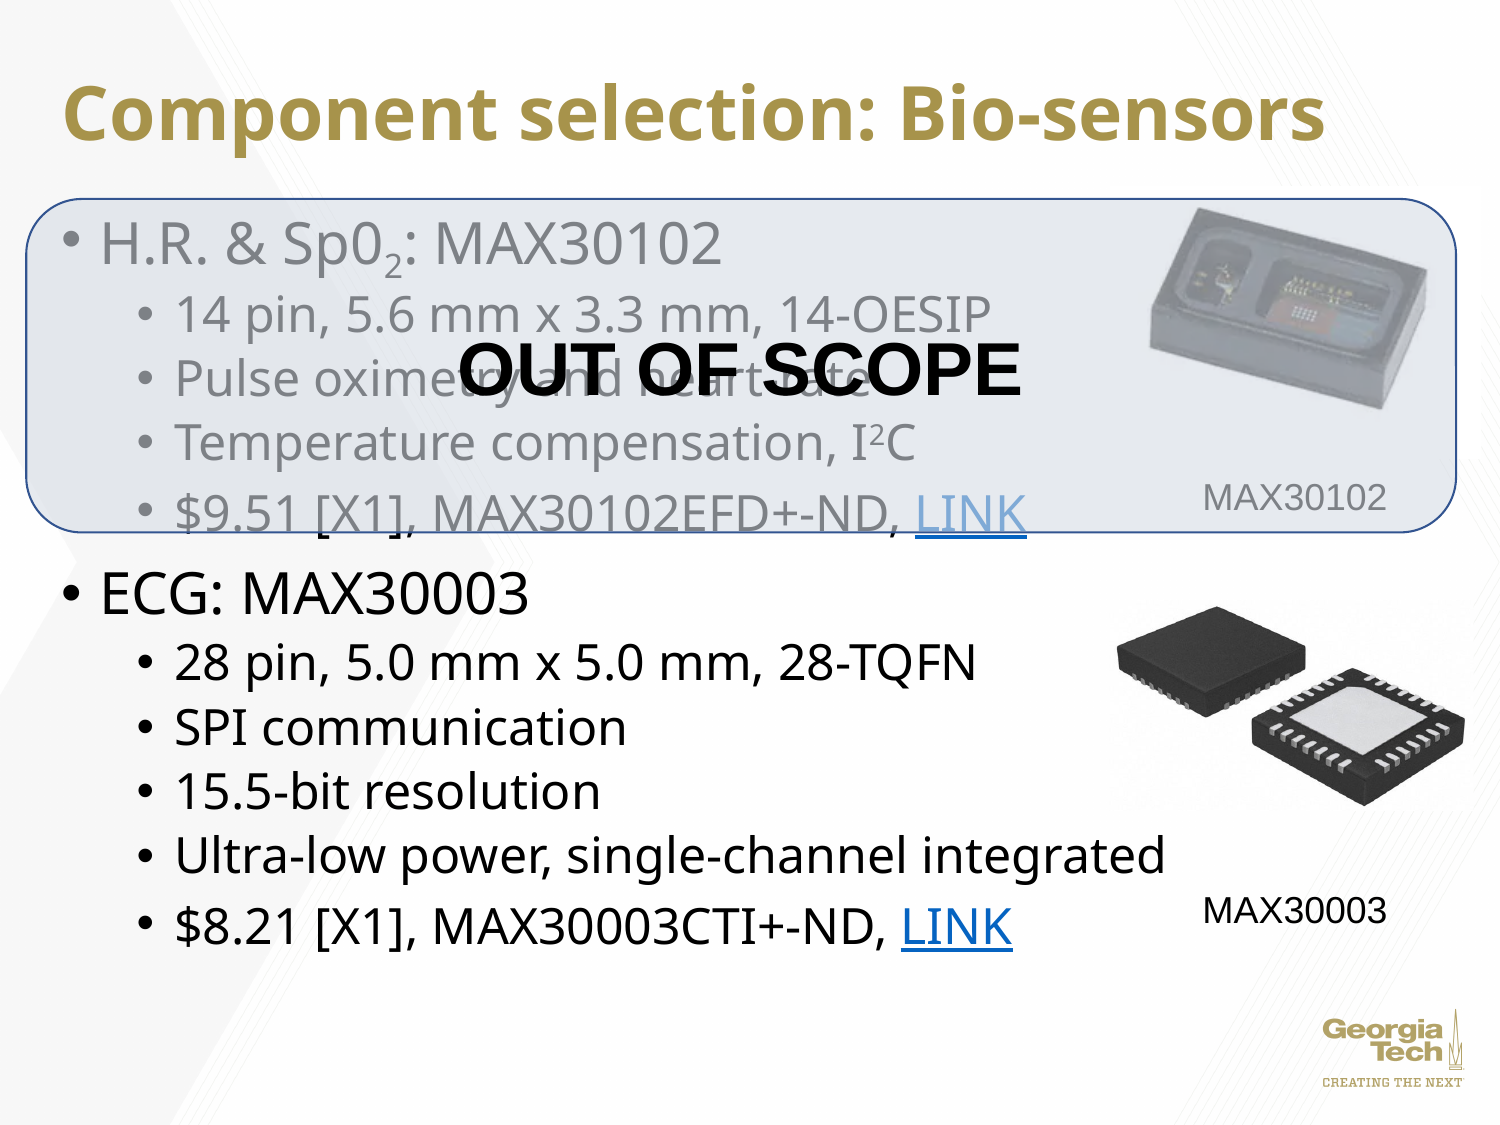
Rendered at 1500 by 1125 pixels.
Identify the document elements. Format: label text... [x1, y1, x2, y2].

picture [0, 0, 1500, 1125]
list H.R. & Sp02: MAX30102 14 pin, 5.6 mm x 3.3 mm, 14-OESIP Pulse oximetry and heart-rate Temperature compensation, I2C $9.51 [X1], MAX30102EFD+-ND, LINK ECG: MAX30003 28 pin, 5.0 mm x 5.0 mm, 28-TQFN SPI communication 15.5-bit resolution Ultra-low power, single-channel integrated $8.21 [X1], MAX30003CTI+-ND, LINK [46, 498, 1454, 1014]
text_box OUT OF SCOPE [25, 197, 1458, 534]
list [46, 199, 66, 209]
title Component selection: Bio-sensors [46, 32, 1454, 199]
text_box MAX30003 [1166, 878, 1424, 939]
